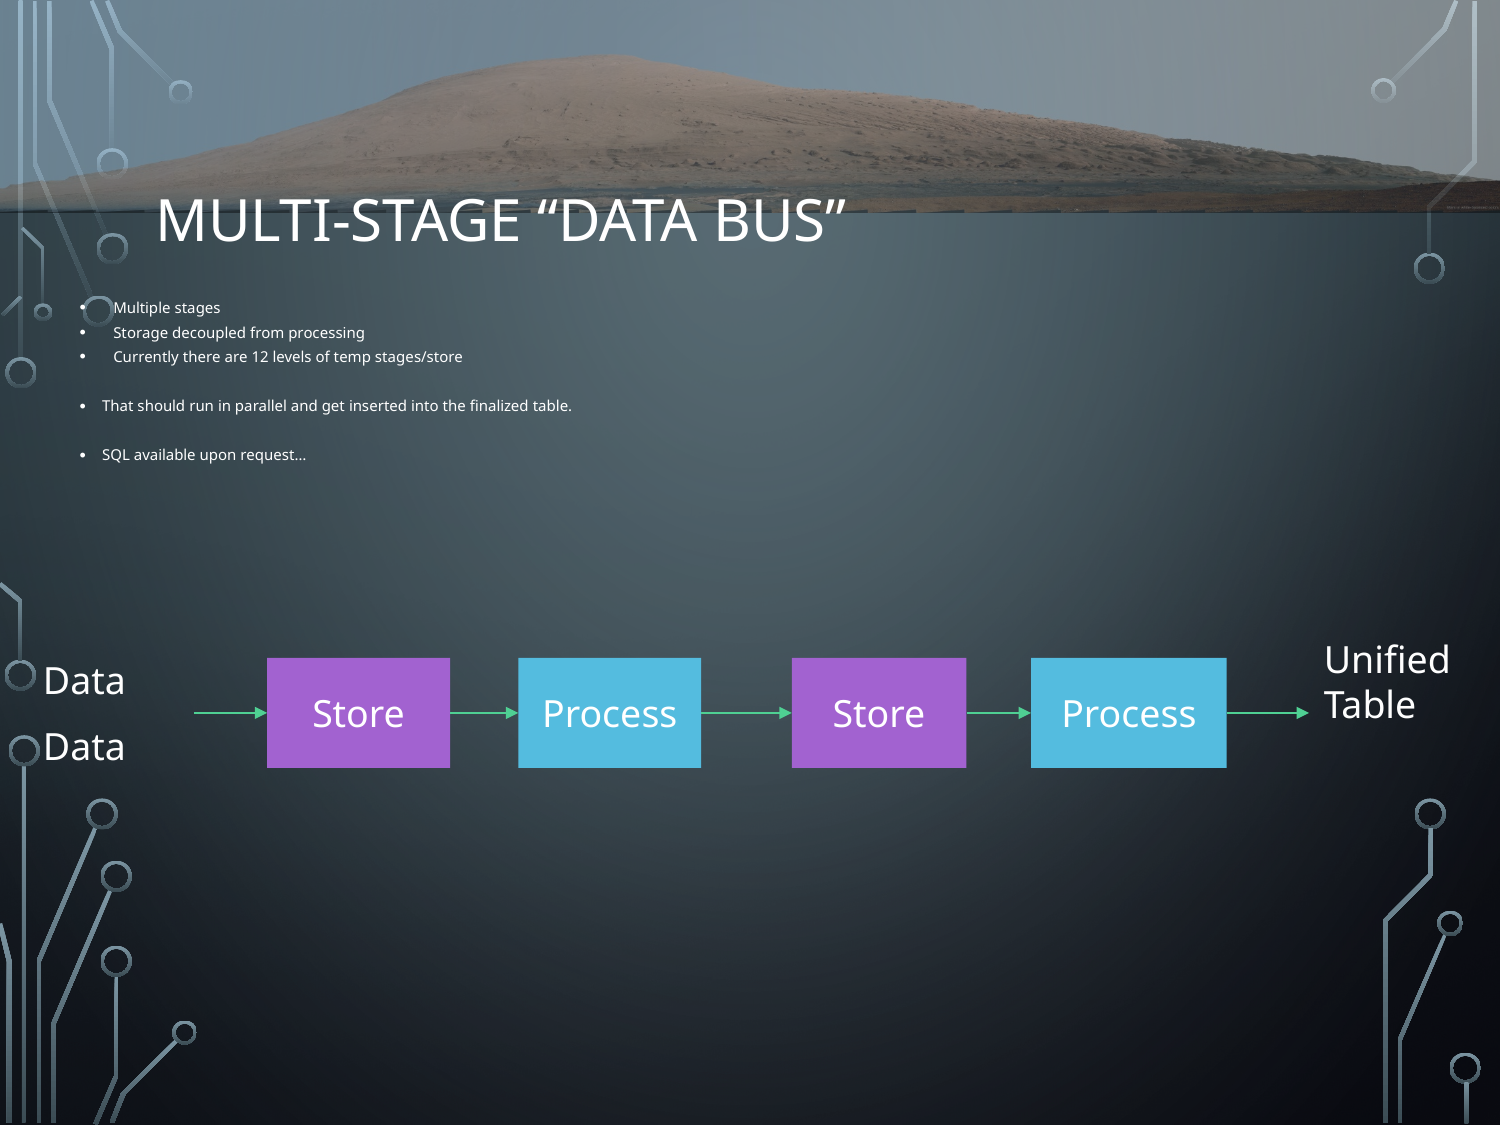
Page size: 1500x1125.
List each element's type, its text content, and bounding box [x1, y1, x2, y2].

text_box Process [1030, 657, 1227, 769]
text_box Data [18, 649, 141, 710]
text_box Unified Table [1309, 628, 1471, 734]
text_box Process [518, 657, 702, 769]
list Multiple stages Storage decoupled from processing Currently there are 12 levels of temp stages/store That should run in parallel and get inserted into the finalized table. SQL available upon request… [64, 287, 1453, 474]
text_box Store [791, 657, 967, 769]
text_box Data [18, 715, 141, 776]
text_box Store [266, 657, 451, 769]
title Multi-Stage “Data Bus” [140, 101, 1360, 287]
